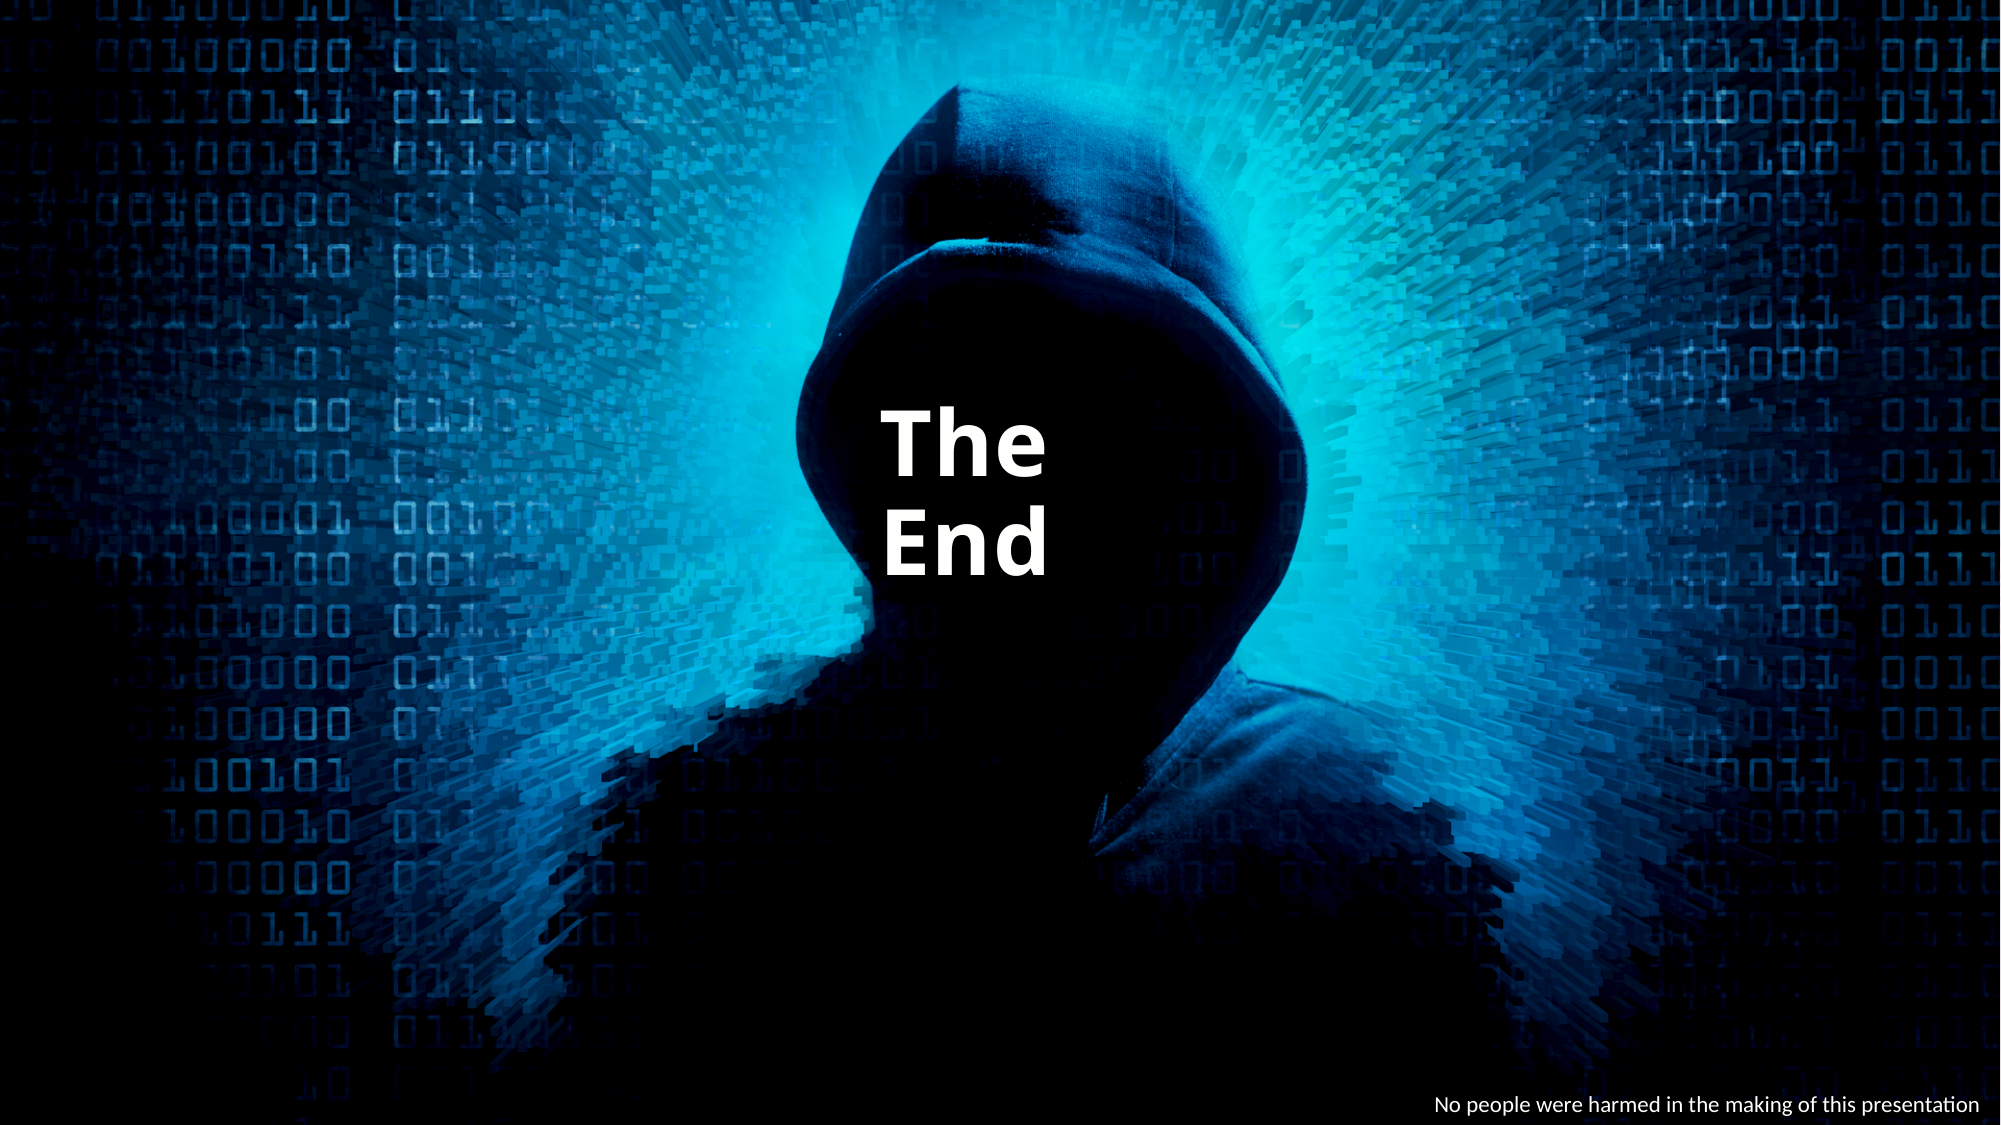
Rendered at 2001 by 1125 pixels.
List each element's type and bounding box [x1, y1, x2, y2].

list [0, 0, 2000, 1125]
